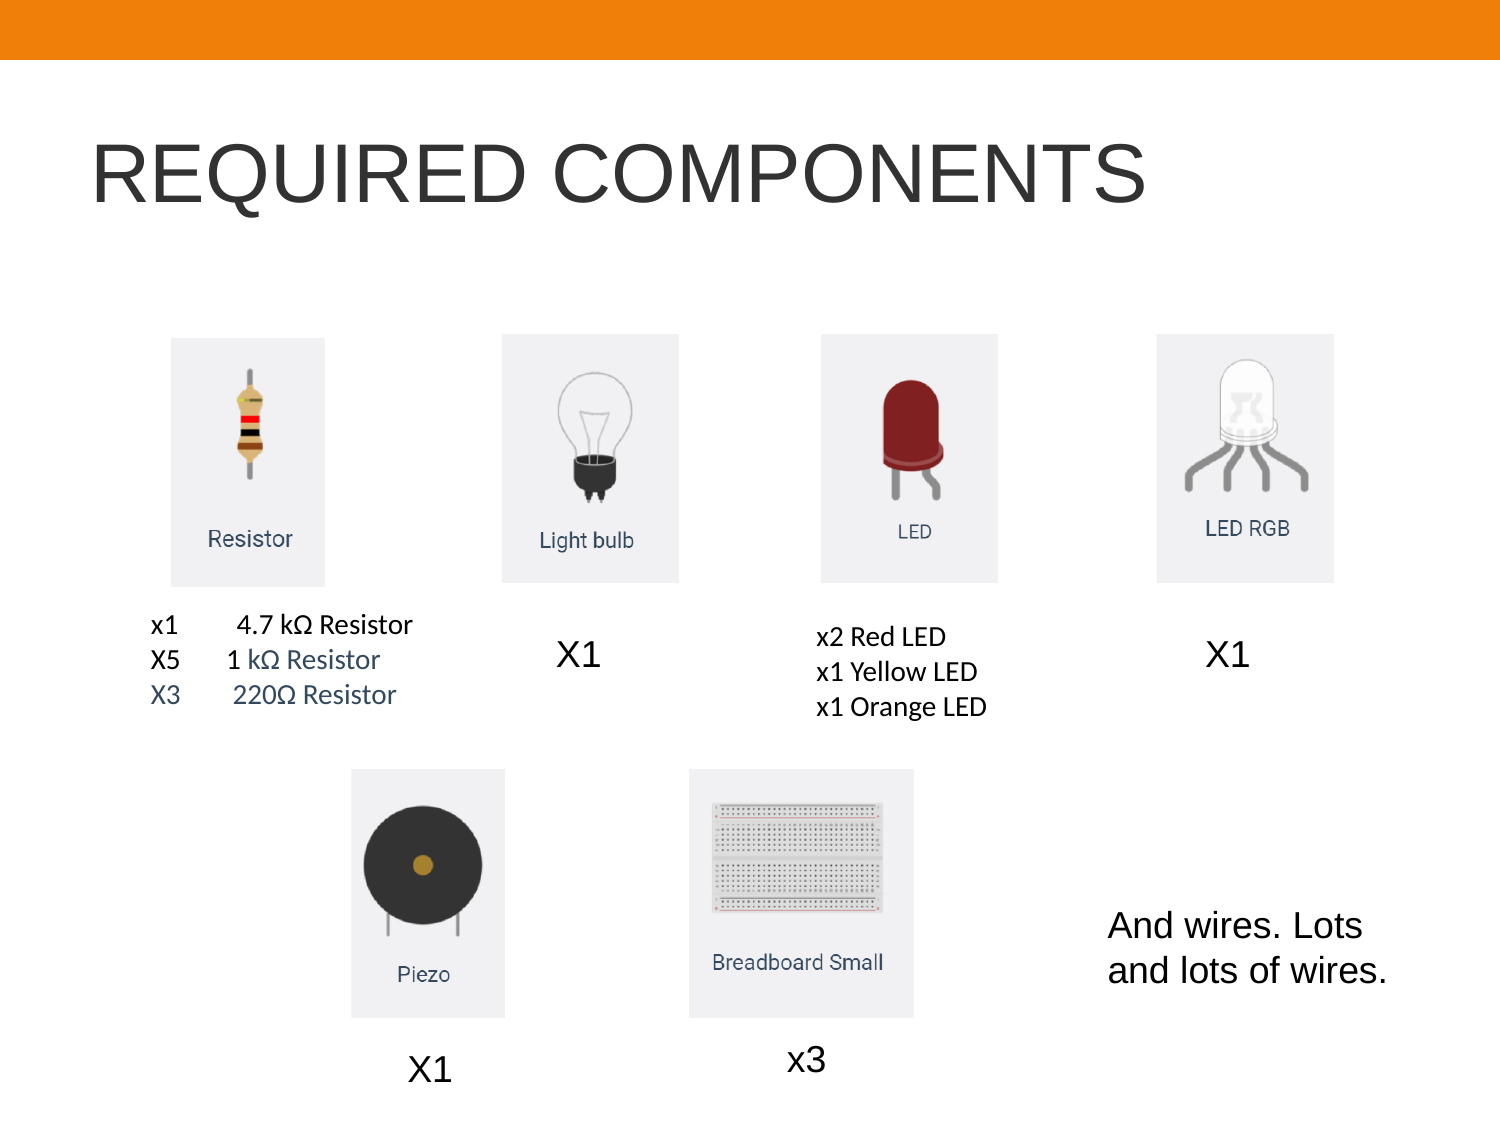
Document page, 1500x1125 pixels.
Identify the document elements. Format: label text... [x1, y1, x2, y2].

text_box And wires. Lots and lots of wires. [1092, 893, 1459, 999]
text_box X1 [478, 622, 679, 683]
picture [350, 768, 506, 1018]
text_box x2 Red LED x1 Yellow LED x1 Orange LED [801, 609, 1034, 730]
text_box X1 [329, 1037, 531, 1098]
picture [688, 768, 914, 1018]
picture [170, 337, 325, 587]
picture [1156, 334, 1334, 583]
picture [501, 334, 680, 583]
text_box X1 [1127, 622, 1329, 683]
title REQUIRED COMPONENTS [75, 87, 1425, 250]
text_box x3 [771, 1027, 914, 1088]
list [820, 334, 999, 583]
text_box x1 4.7 kΩ Resistor X5 1 kΩ Resistor X3 220Ω Resistor [135, 597, 479, 801]
